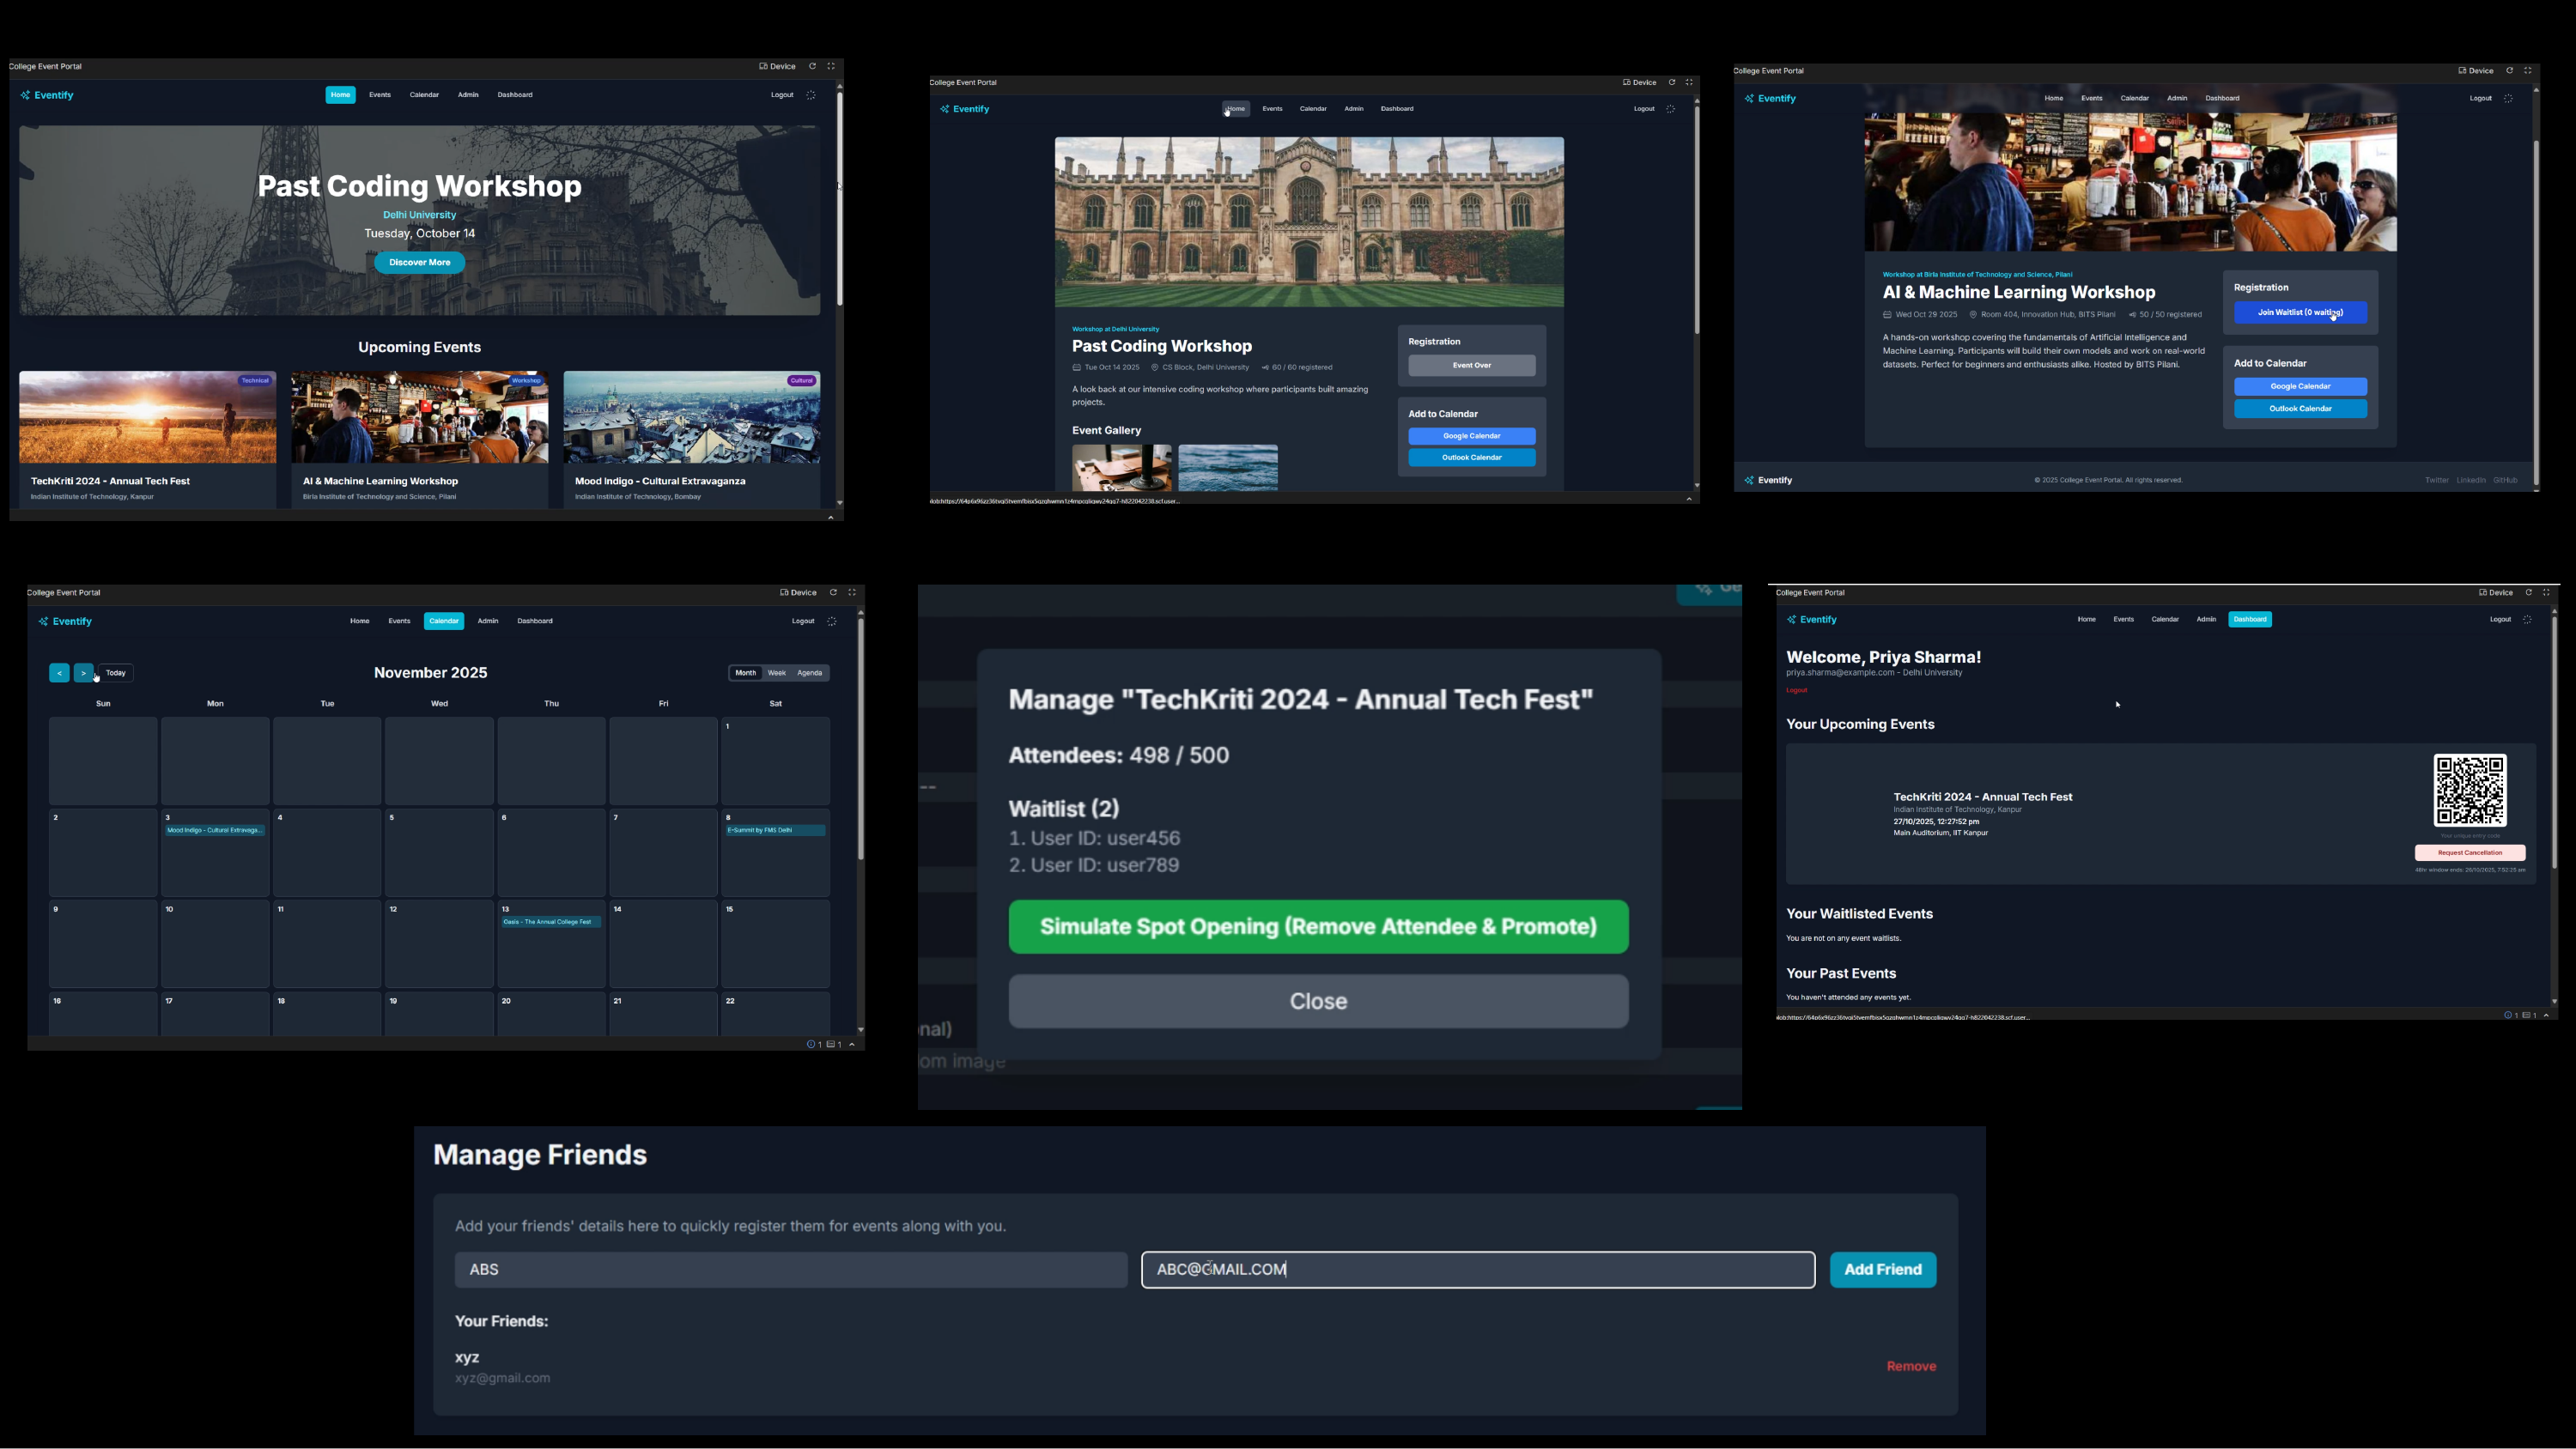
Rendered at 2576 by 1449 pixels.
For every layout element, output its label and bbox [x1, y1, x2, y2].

picture [917, 76, 1700, 504]
picture [1726, 63, 2543, 492]
picture [1768, 584, 2561, 1020]
picture [1720, 584, 1742, 592]
picture [21, 584, 872, 1052]
picture [917, 584, 1742, 1110]
picture [397, 1126, 1986, 1435]
picture [1695, 584, 1715, 596]
picture [0, 58, 850, 521]
